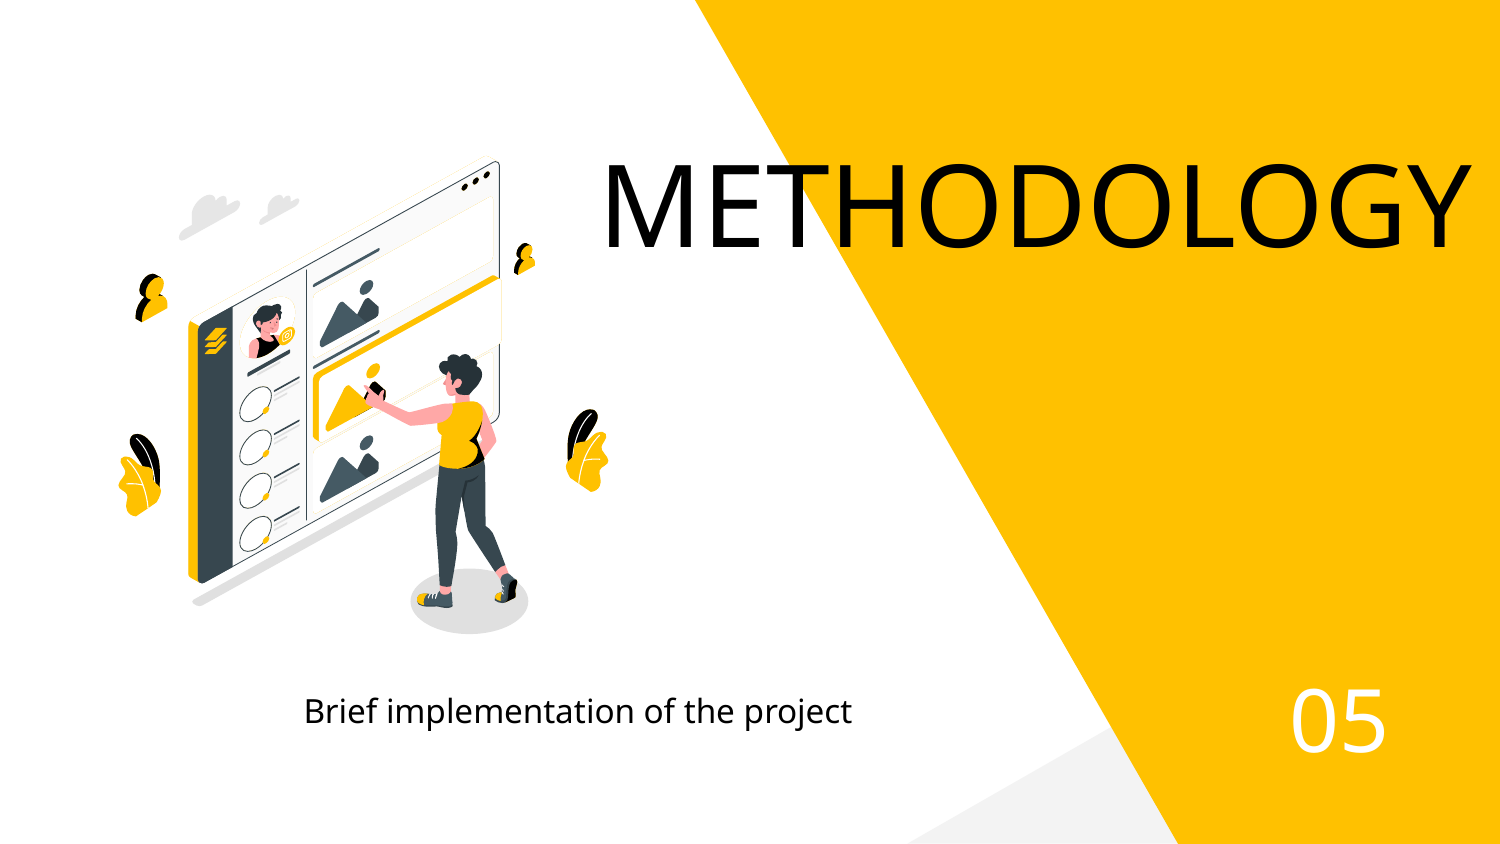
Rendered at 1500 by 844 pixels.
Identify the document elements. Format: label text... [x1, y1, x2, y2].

title 05 [1133, 622, 1405, 785]
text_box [117, 155, 610, 635]
subtitle Brief implementation of the project [210, 634, 947, 746]
title METHODOLOGY [571, 118, 1500, 422]
